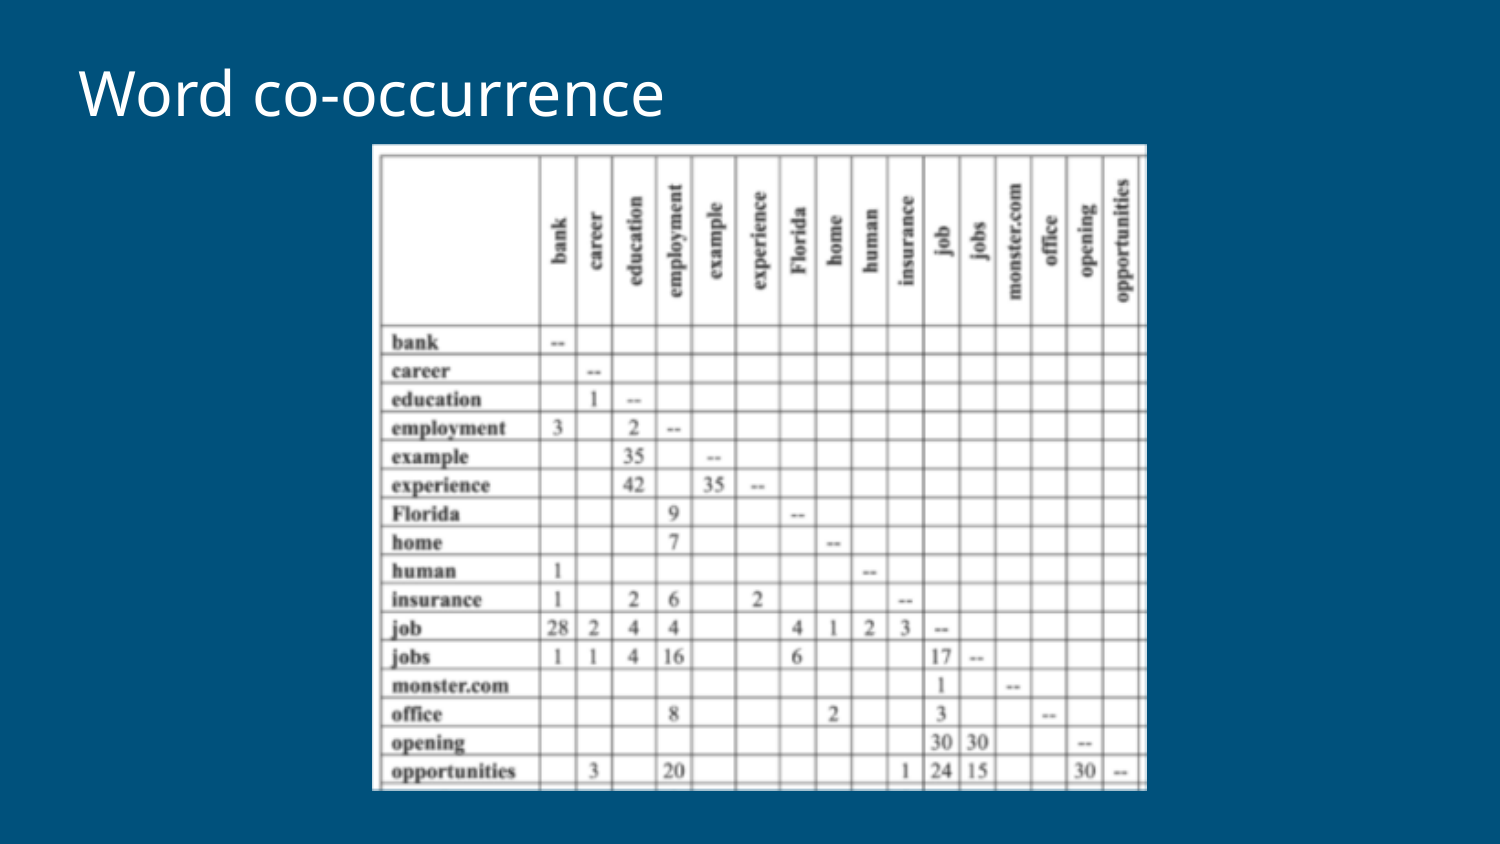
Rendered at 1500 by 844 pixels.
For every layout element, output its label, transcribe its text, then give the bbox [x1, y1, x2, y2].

picture [373, 145, 1146, 790]
title Word co-occurrence [63, 31, 1437, 145]
